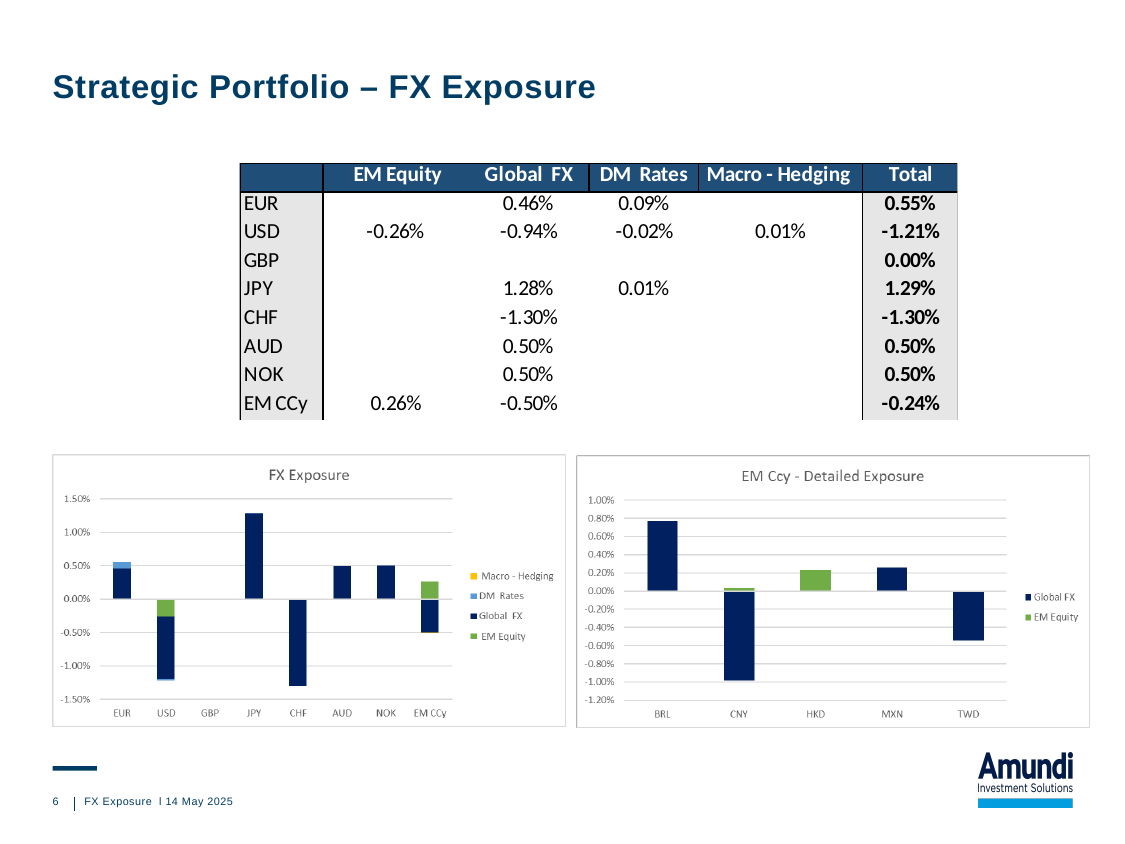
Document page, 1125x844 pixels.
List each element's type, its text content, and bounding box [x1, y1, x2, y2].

footer FX Exposure l 14 May 2025 [84, 794, 726, 817]
picture [52, 454, 1090, 728]
picture [978, 752, 1073, 798]
picture [239, 162, 959, 422]
title Strategic Portfolio – FX Exposure [52, 70, 1073, 118]
slide_number 6 [52, 794, 75, 817]
